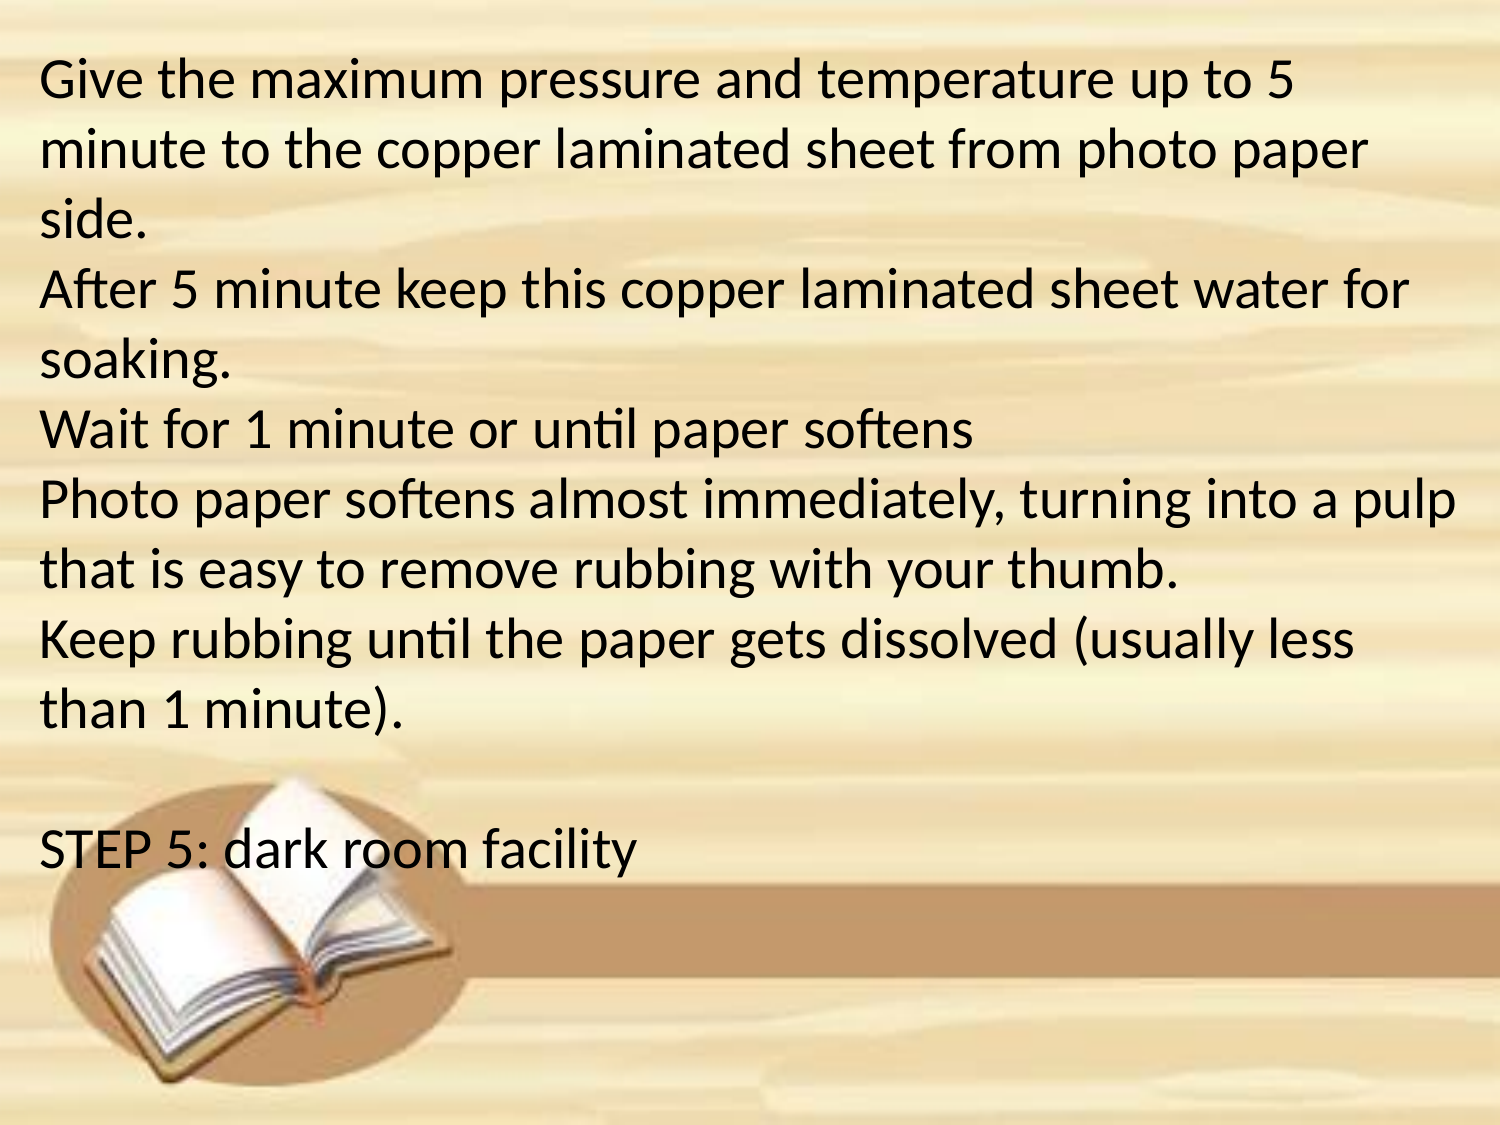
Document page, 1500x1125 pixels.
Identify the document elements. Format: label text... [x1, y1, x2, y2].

text_box Give the maximum pressure and temperature up to 5 minute to the copper laminated sheet from photo paper side. After 5 minute keep this copper laminated sheet water for soaking. Wait for 1 minute or until paper softens Photo paper softens almost immediately, turning into a pulp that is easy to remove rubbing with your thumb. Keep rubbing until the paper gets dissolved (usually less than 1 minute). STEP 5: dark room facility [24, 33, 1476, 1125]
picture [0, 0, 1500, 1125]
